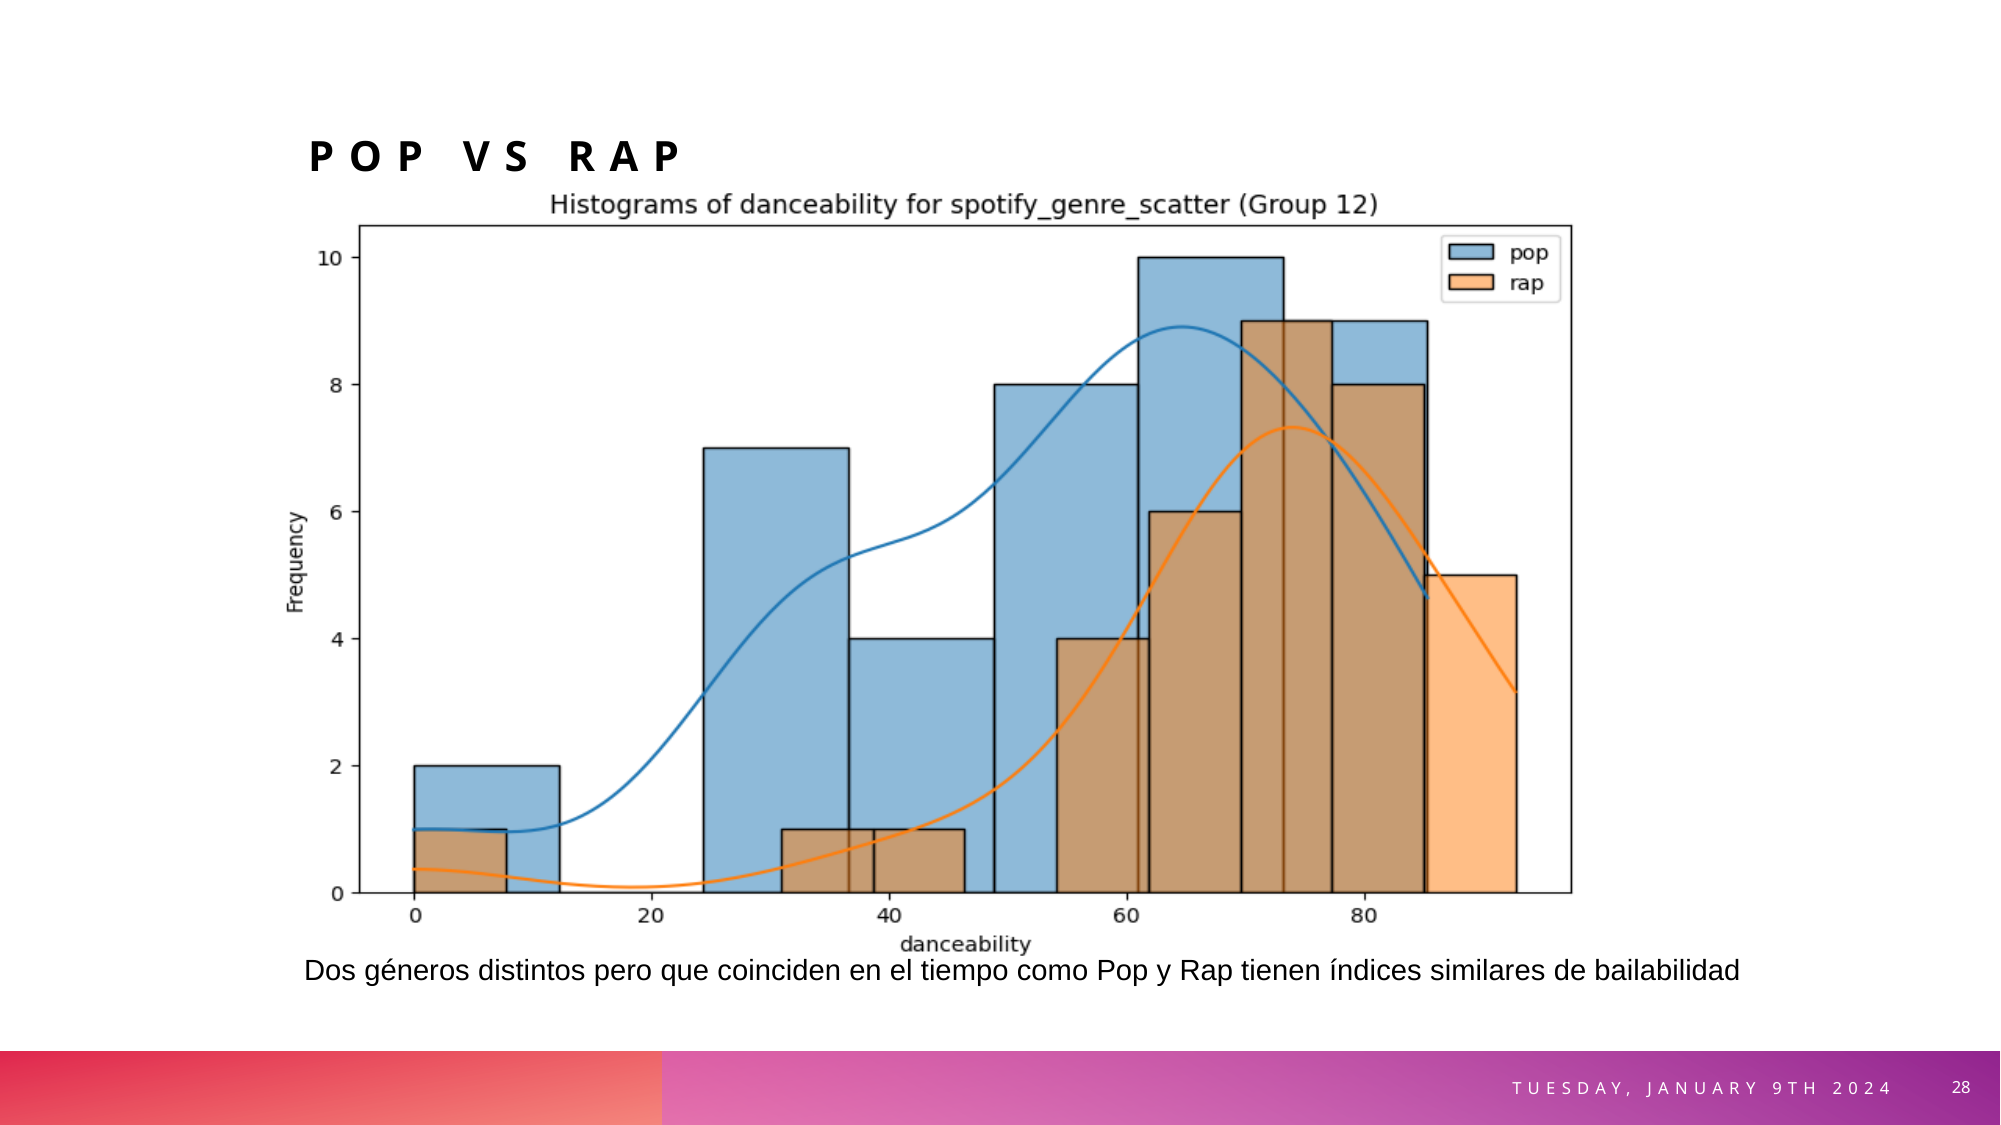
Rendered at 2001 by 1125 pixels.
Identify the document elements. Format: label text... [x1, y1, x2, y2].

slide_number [1297, 1051, 1905, 1125]
picture [270, 179, 1585, 969]
slide_number 28 [1913, 1051, 1986, 1125]
text_box Dos géneros distintos pero que coinciden en el tiempo como Pop y Rap tienen índices similares de bailabilidad [60, 943, 1986, 994]
title Pop vs rap [308, 17, 1331, 179]
